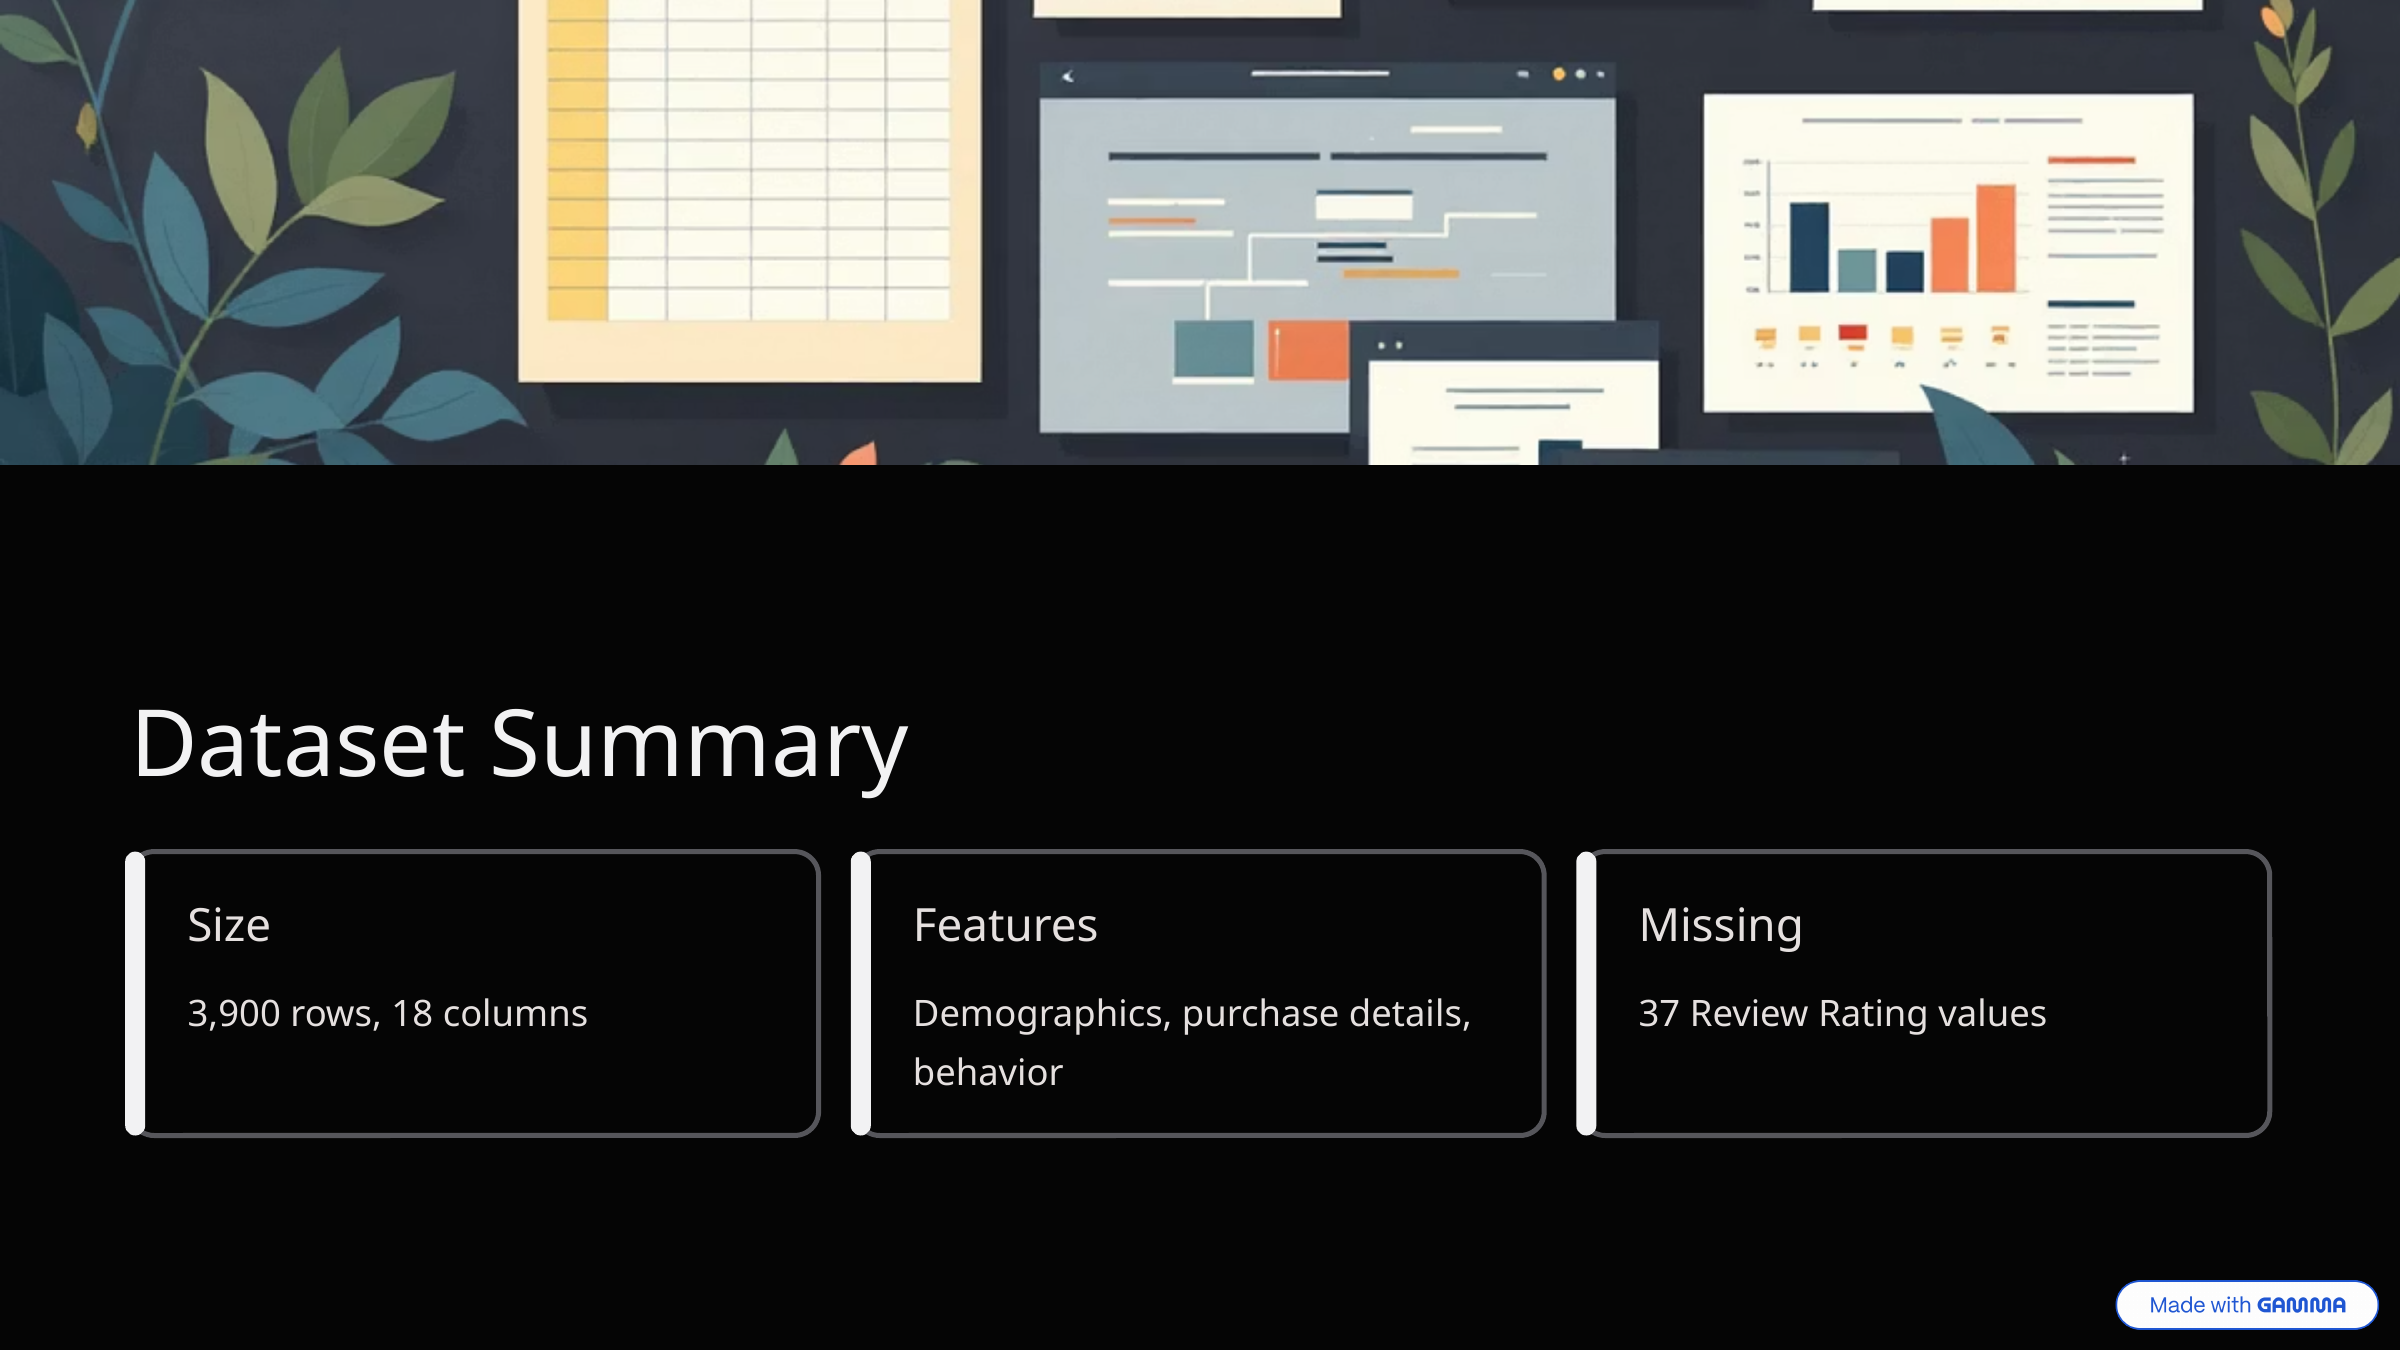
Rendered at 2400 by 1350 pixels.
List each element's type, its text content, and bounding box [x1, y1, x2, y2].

text_box 3,900 rows, 18 columns [187, 974, 777, 1034]
picture [2106, 1271, 2389, 1339]
picture [0, 0, 2400, 466]
text_box [850, 851, 871, 1136]
text_box [143, 851, 819, 1136]
text_box [1594, 851, 2270, 1136]
text_box Size [187, 893, 653, 952]
text_box Missing [1638, 893, 2104, 952]
text_box Demographics, purchase details, behavior [912, 974, 1502, 1094]
text_box Features [912, 893, 1378, 952]
text_box [1576, 851, 1597, 1136]
text_box 37 Review Rating values [1638, 974, 2228, 1034]
text_box [868, 851, 1545, 1136]
text_box Dataset Summary [130, 679, 1061, 796]
text_box [125, 851, 146, 1136]
